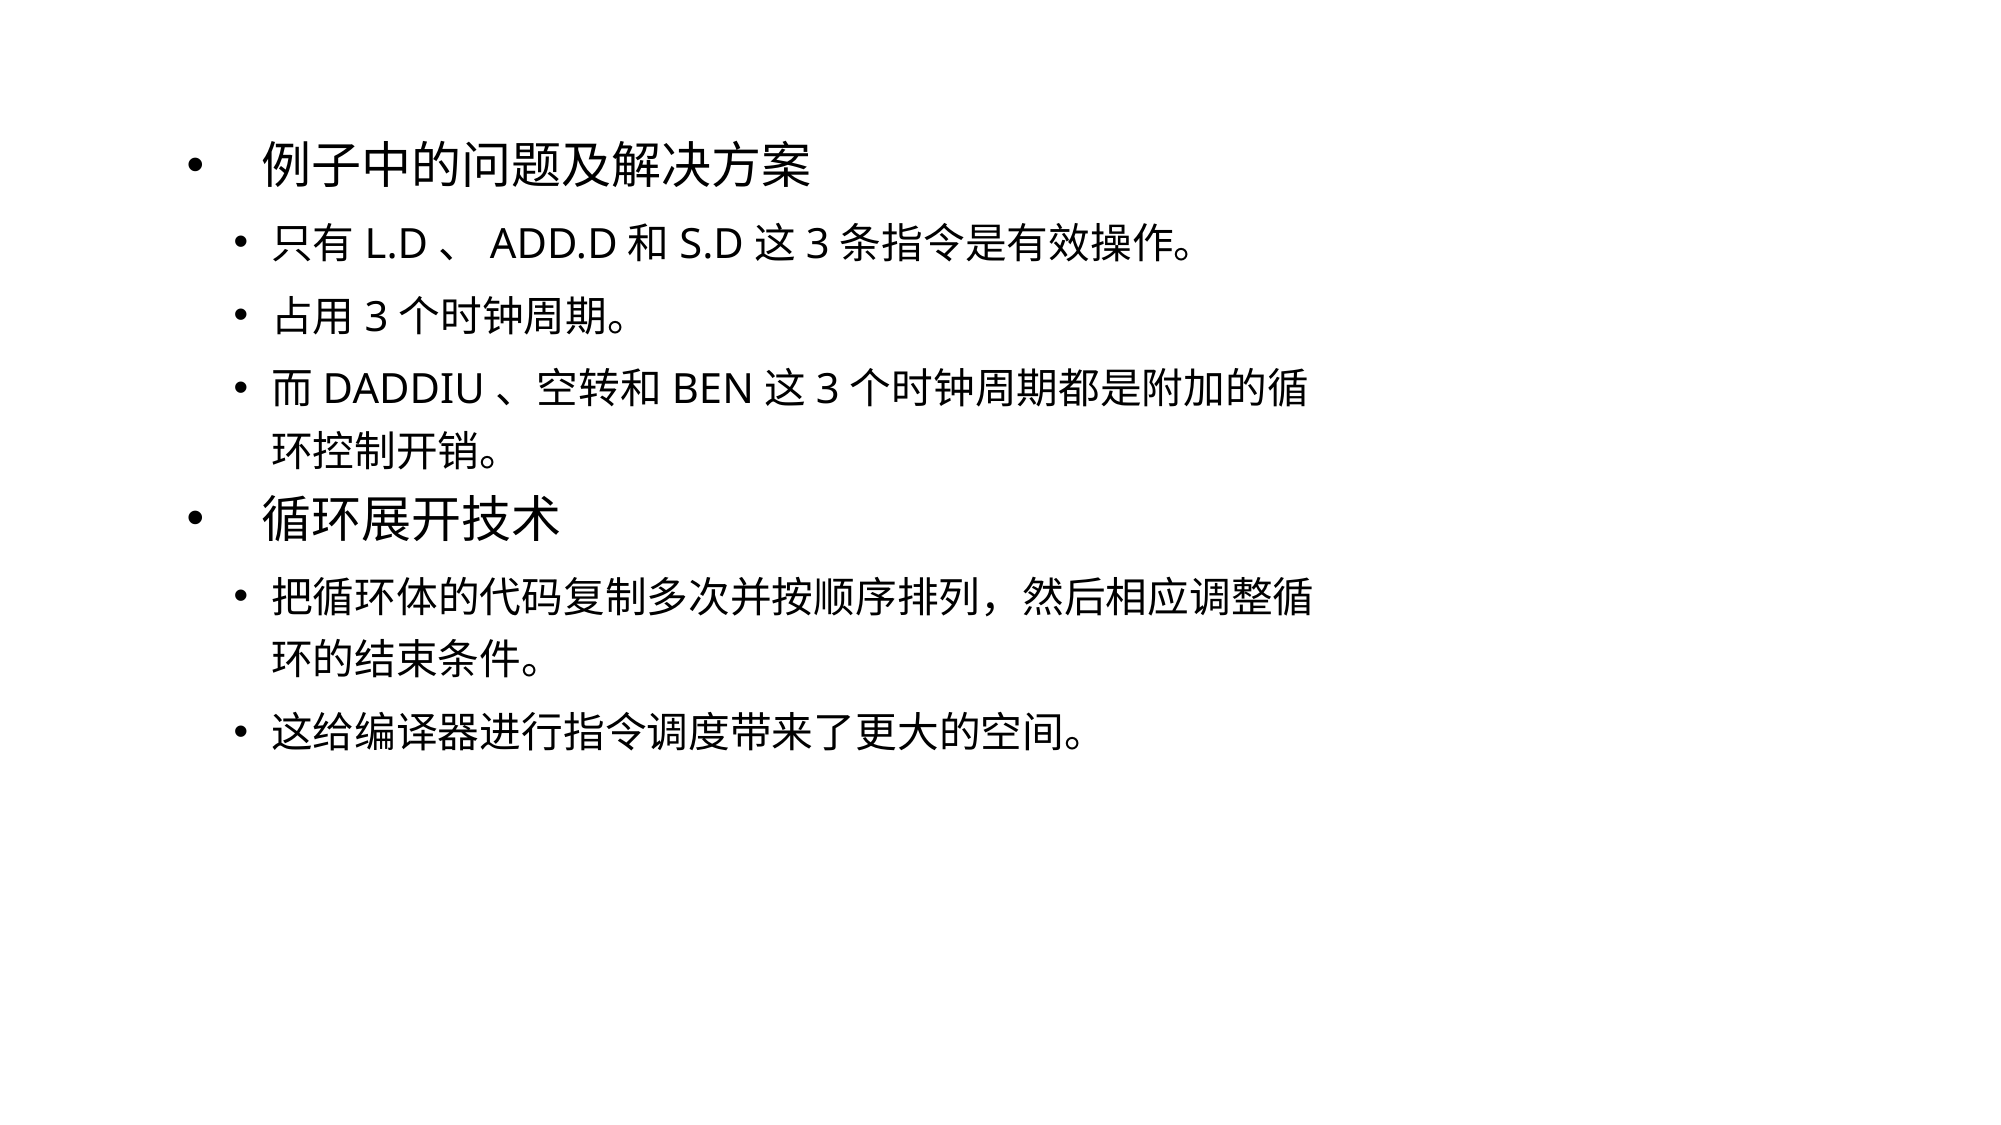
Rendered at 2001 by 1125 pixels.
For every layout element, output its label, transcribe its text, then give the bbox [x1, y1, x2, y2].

list 例子中的问题及解决方案 只有L.D、ADD.D和S.D这3条指令是有效操作。 占用3个时钟周期。 而DADDIU、空转和BEN这3个时钟周期都是附加的循环控制开销。 循环展开技术 把循环体的代码复制多次并按顺序排列，然后相应调整循环的结束条件。 这给编译器进行指令调度带来了更大的空间。 [68, 123, 1344, 916]
